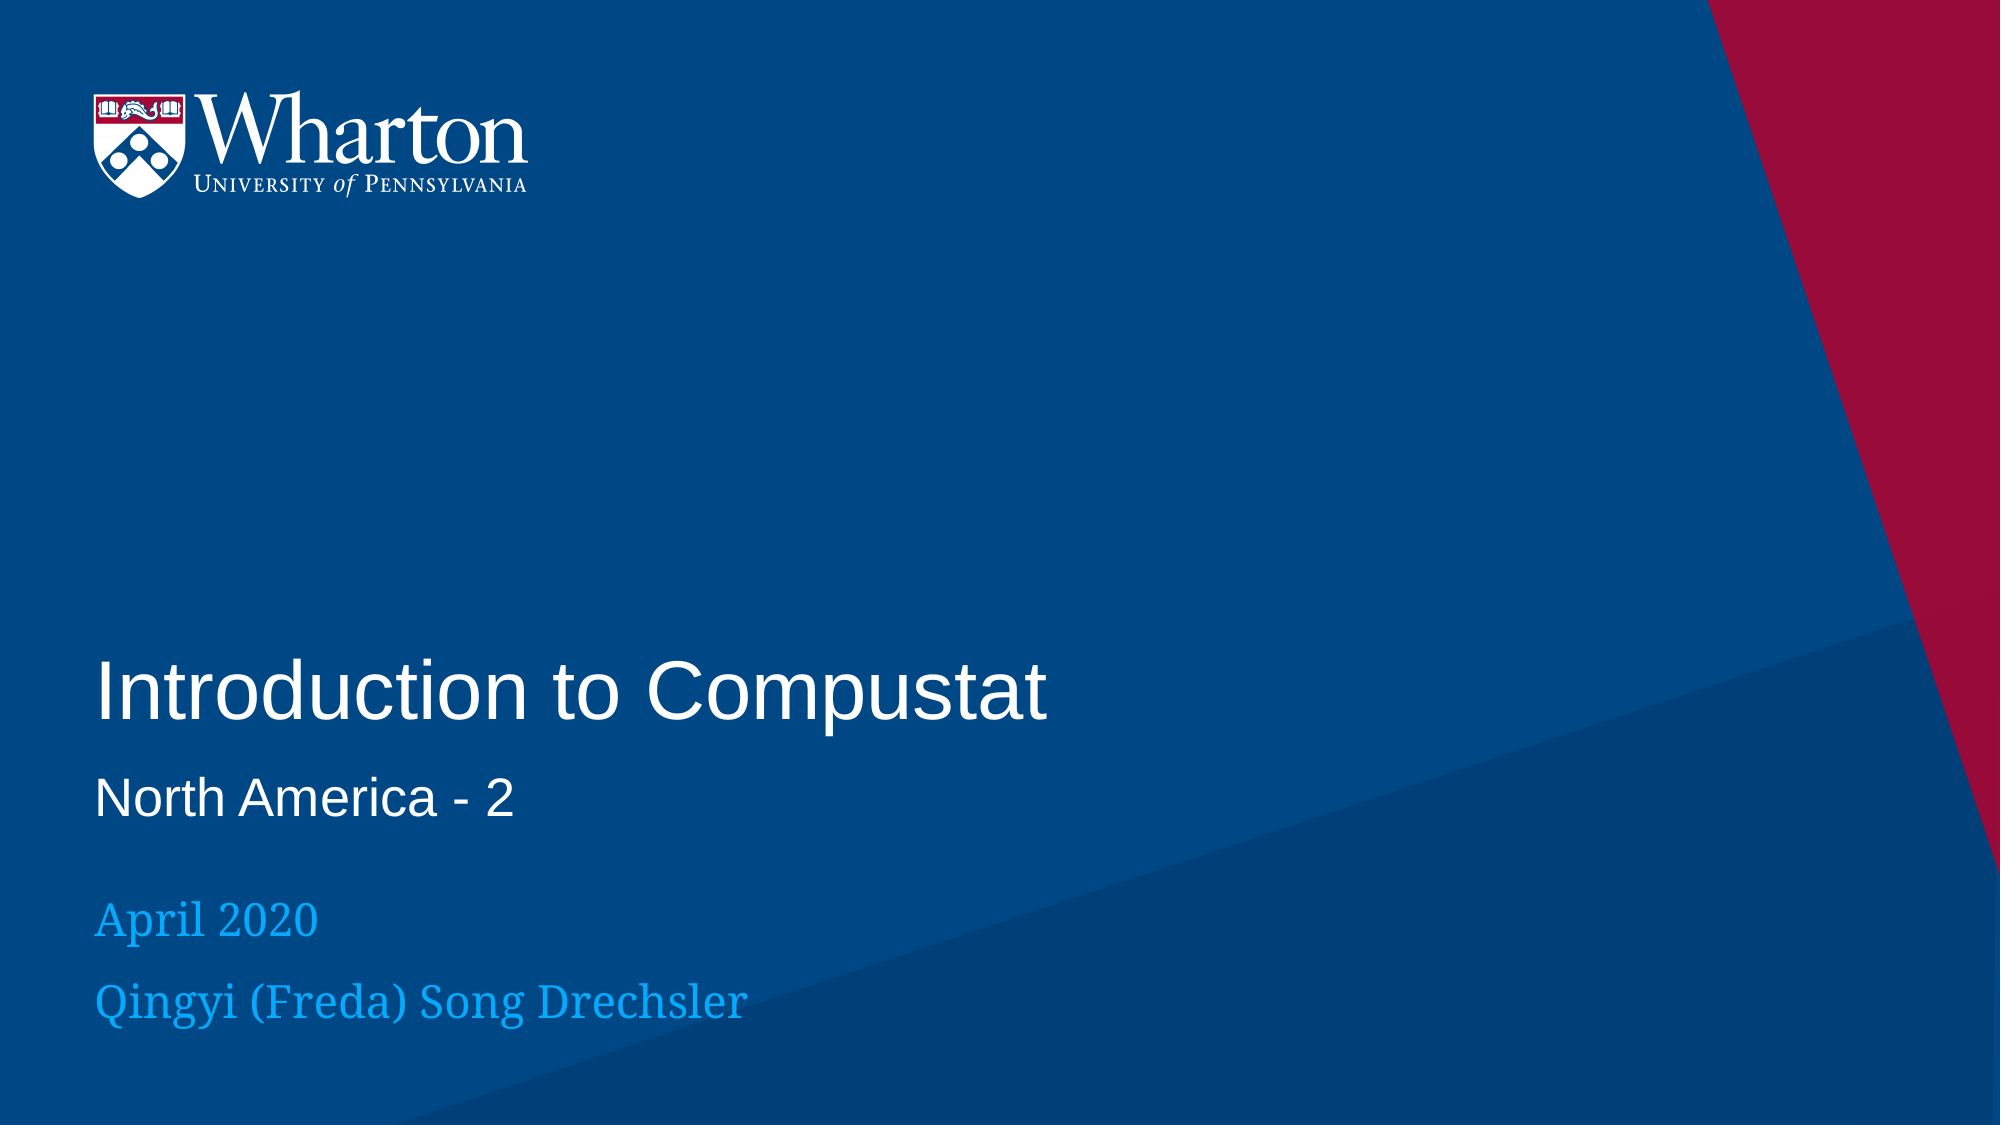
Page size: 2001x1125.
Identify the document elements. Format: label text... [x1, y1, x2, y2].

title Introduction to Compustat [94, 639, 1595, 746]
subtitle North America - 2 [94, 746, 1595, 830]
picture [93, 90, 528, 198]
list April 2020 Qingyi (Freda) Song Drechsler [94, 875, 1595, 1035]
